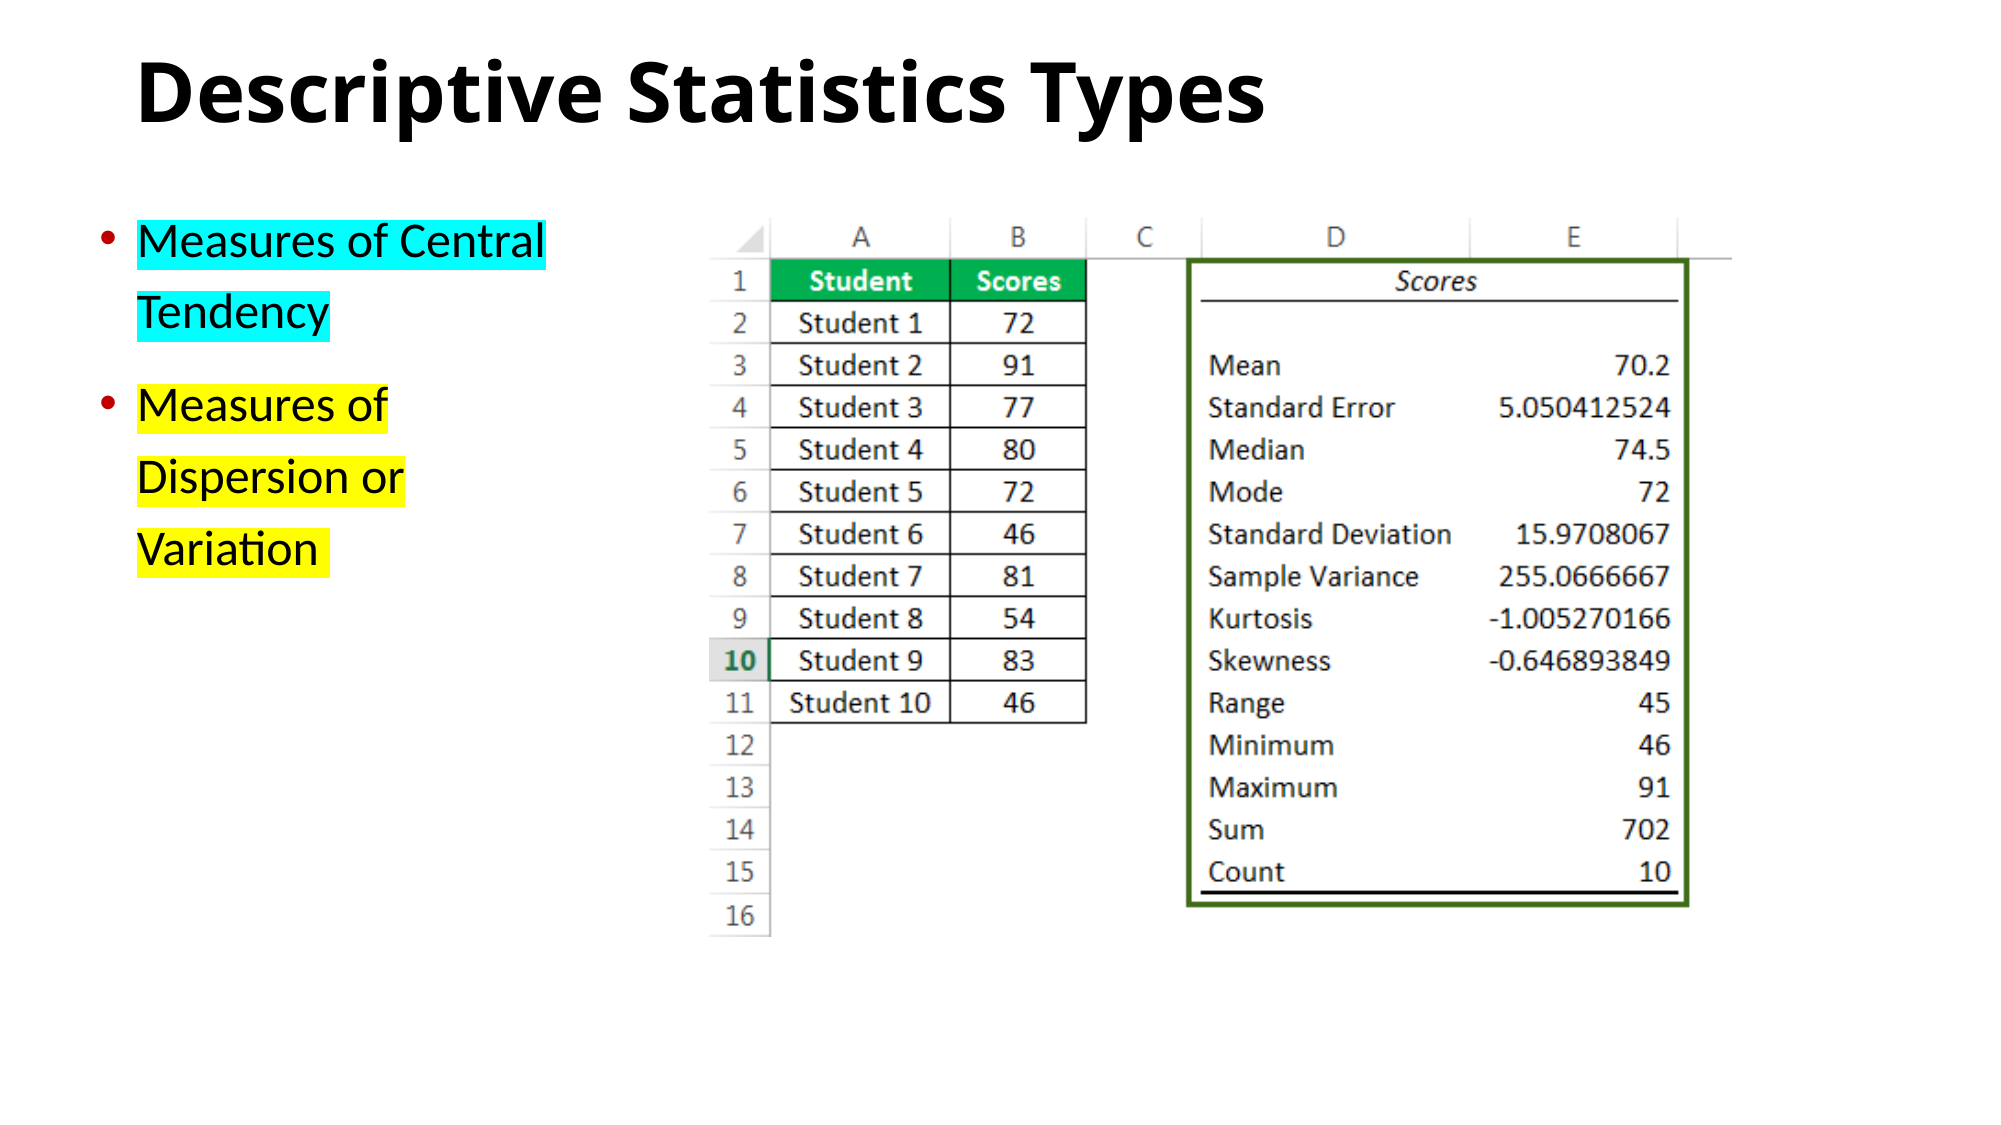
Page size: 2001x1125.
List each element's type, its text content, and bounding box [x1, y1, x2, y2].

text_box Measures of Central Tendency Measures of Dispersion or Variation [84, 187, 591, 995]
text_box Descriptive Statistics Types [120, 43, 1553, 149]
picture [709, 216, 1732, 937]
